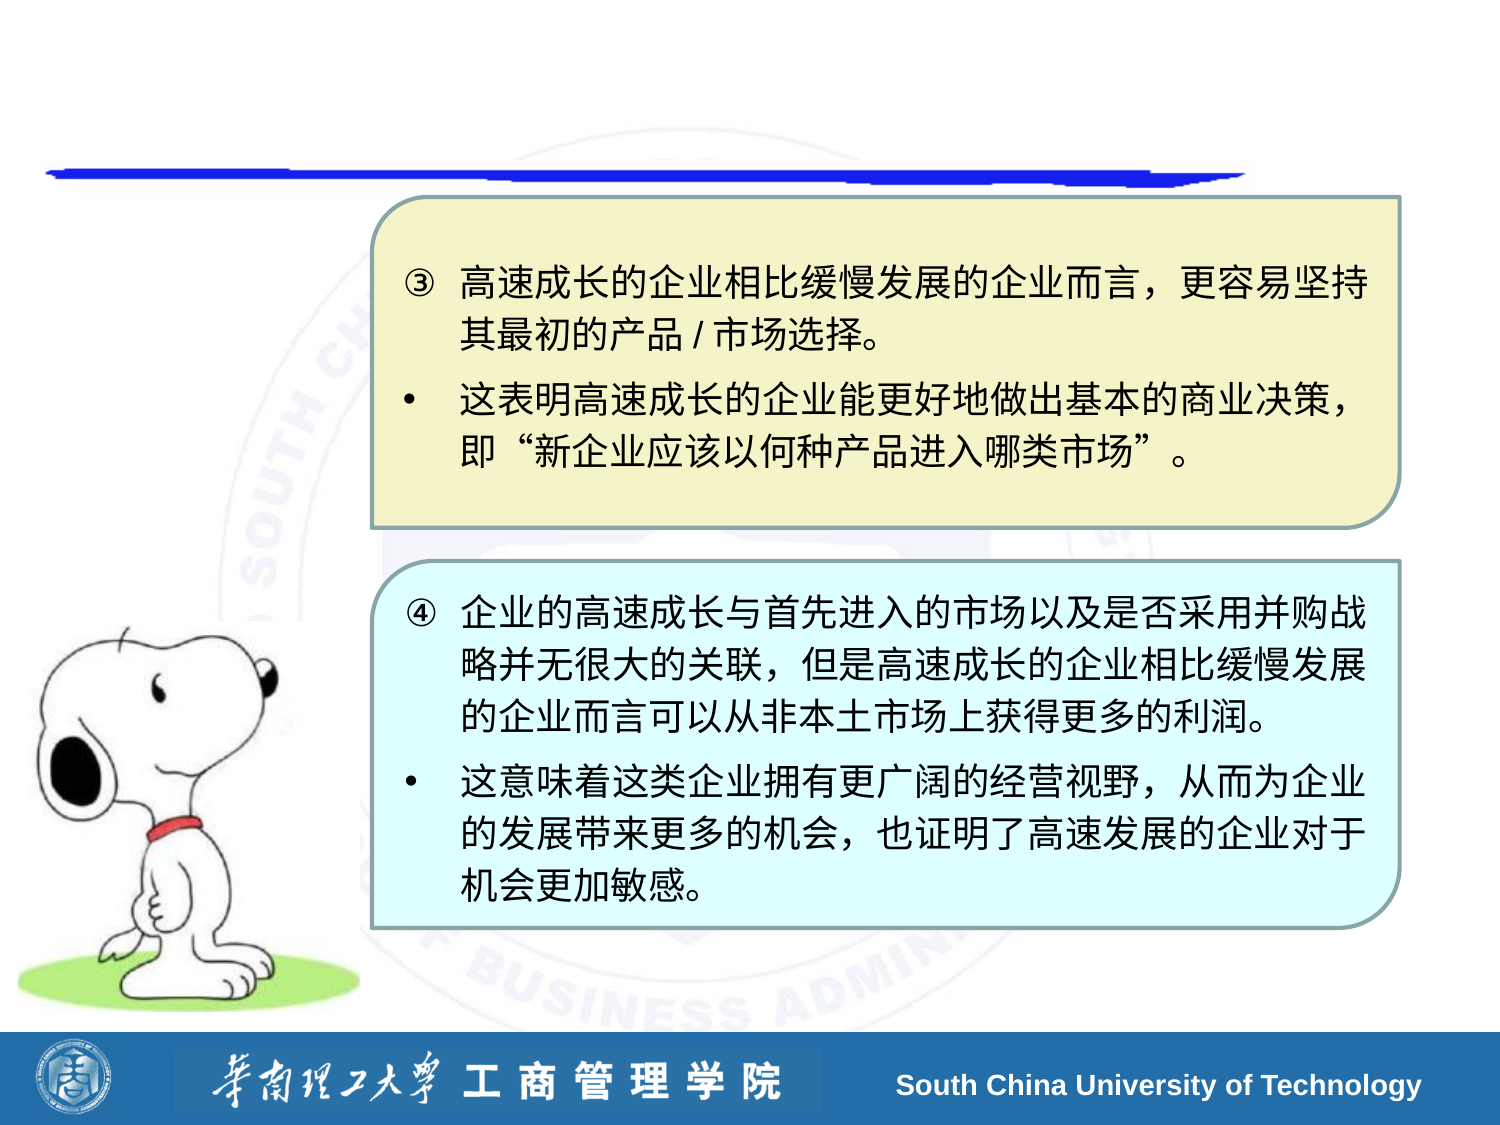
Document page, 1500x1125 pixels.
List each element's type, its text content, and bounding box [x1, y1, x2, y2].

text_box 企业的高速成长与首先进入的市场以及是否采用并购战略并无很大的关联，但是高速成长的企业相比缓慢发展的企业而言可以从非本土市场上获得更多的利润。 这意味着这类企业拥有更广阔的经营视野，从而为企业的发展带来更多的机会，也证明了高速发展的企业对于机会更加敏感。 [369, 558, 1402, 931]
picture [0, 105, 1500, 1125]
footer South China University of Technology [826, 1058, 1500, 1125]
text_box 高速成长的企业相比缓慢发展的企业而言，更容易坚持其最初的产品/市场选择。 这表明高速成长的企业能更好地做出基本的商业决策，即“新企业应该以何种产品进入哪类市场”。 [369, 194, 1402, 530]
